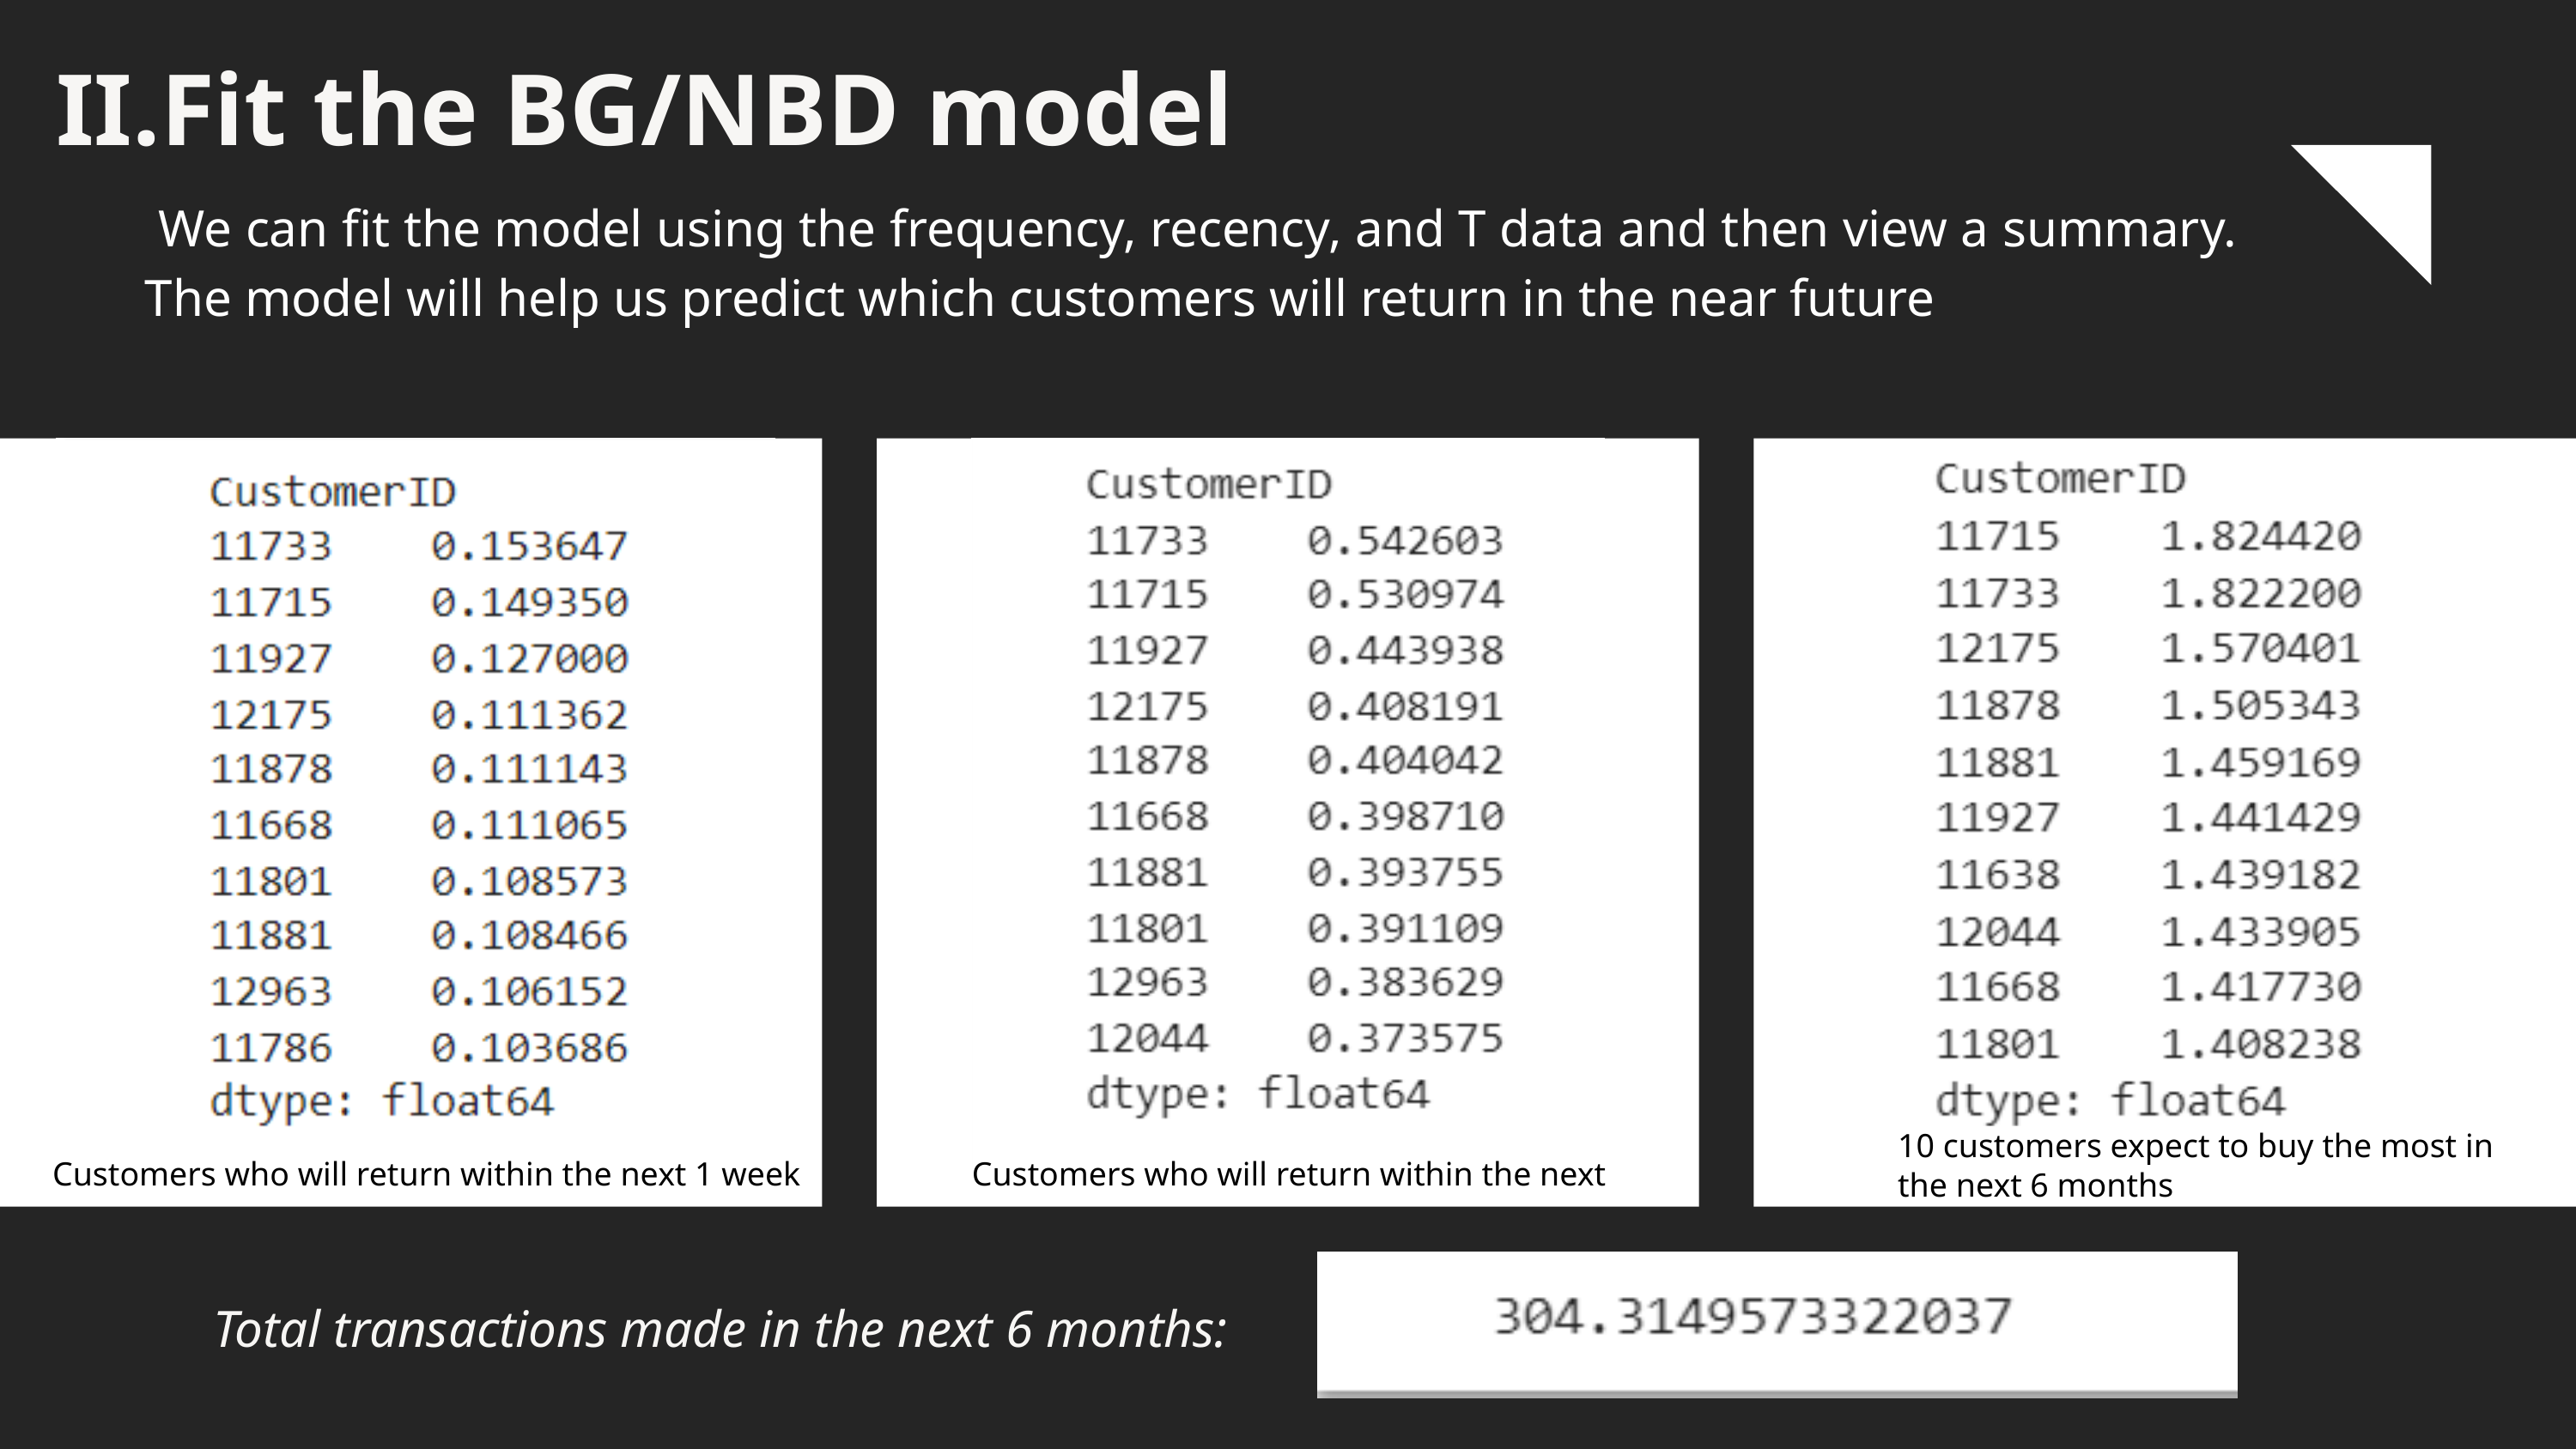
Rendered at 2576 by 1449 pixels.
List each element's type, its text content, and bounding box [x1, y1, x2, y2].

text_box 10 customers expect to buy the most in the next 6 months [1898, 1133, 2503, 1249]
text_box We can fit the model using the frequency, recency, and T data and then view a summary. The model will help us predict which customers will return in the near future [144, 186, 2238, 412]
picture [971, 438, 1605, 1173]
picture [56, 438, 775, 1173]
text_box Total transactions made in the next 6 months: [213, 1287, 1313, 1358]
text_box II.Fit the BG/NBD model [56, 27, 1650, 166]
text_box [877, 438, 1699, 1207]
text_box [2290, 144, 2432, 286]
text_box Customers who will return within the next [971, 1147, 1634, 1193]
text_box [1753, 438, 2576, 1207]
text_box Customers who will return within the next 1 week [52, 1147, 811, 1193]
text_box [0, 438, 823, 1207]
picture [1813, 451, 2543, 1126]
picture [1317, 1252, 2238, 1399]
